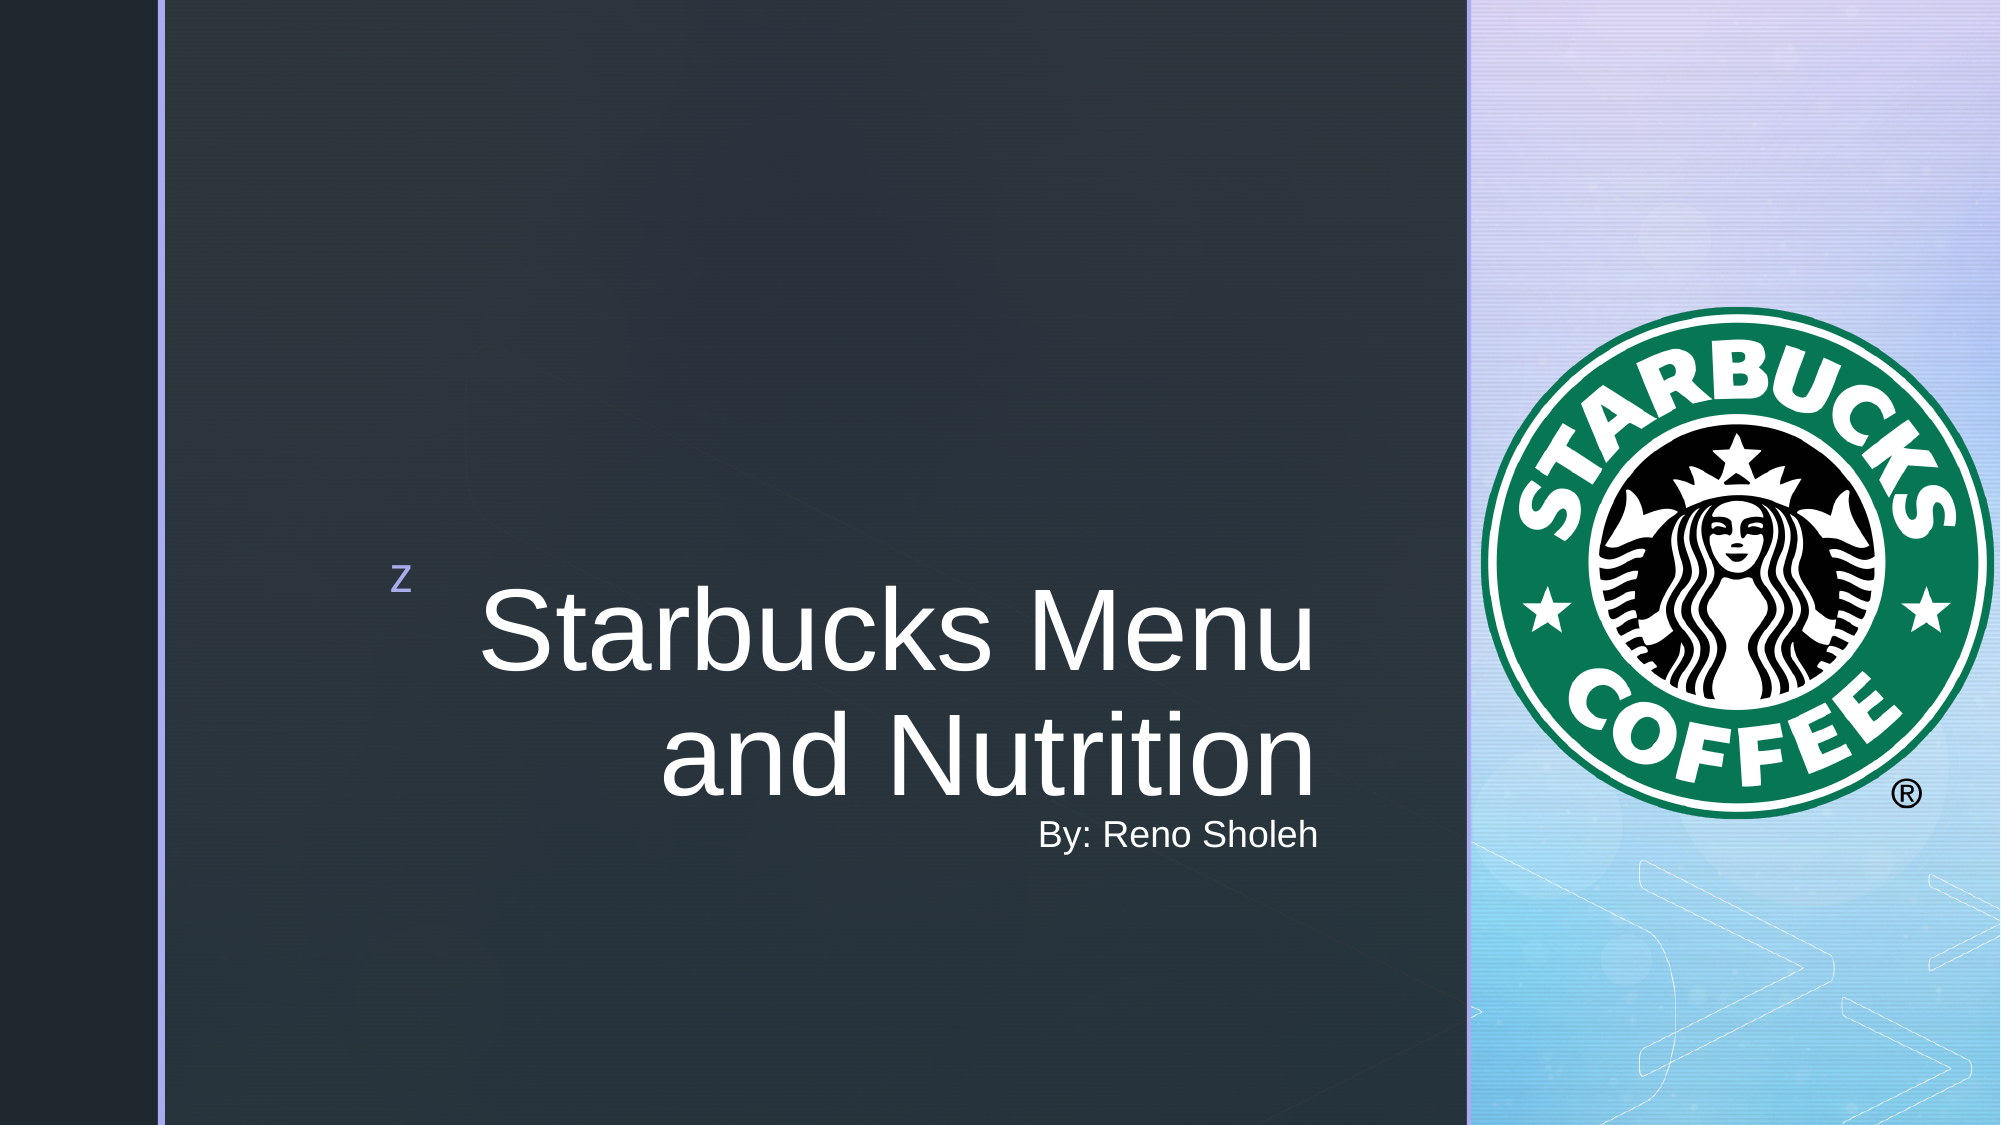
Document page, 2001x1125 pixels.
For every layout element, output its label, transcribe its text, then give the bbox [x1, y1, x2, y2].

title Starbucks Menu and Nutrition [428, 562, 1334, 935]
picture [1463, 0, 2001, 1125]
subtitle By: Reno Sholeh [454, 672, 1334, 863]
